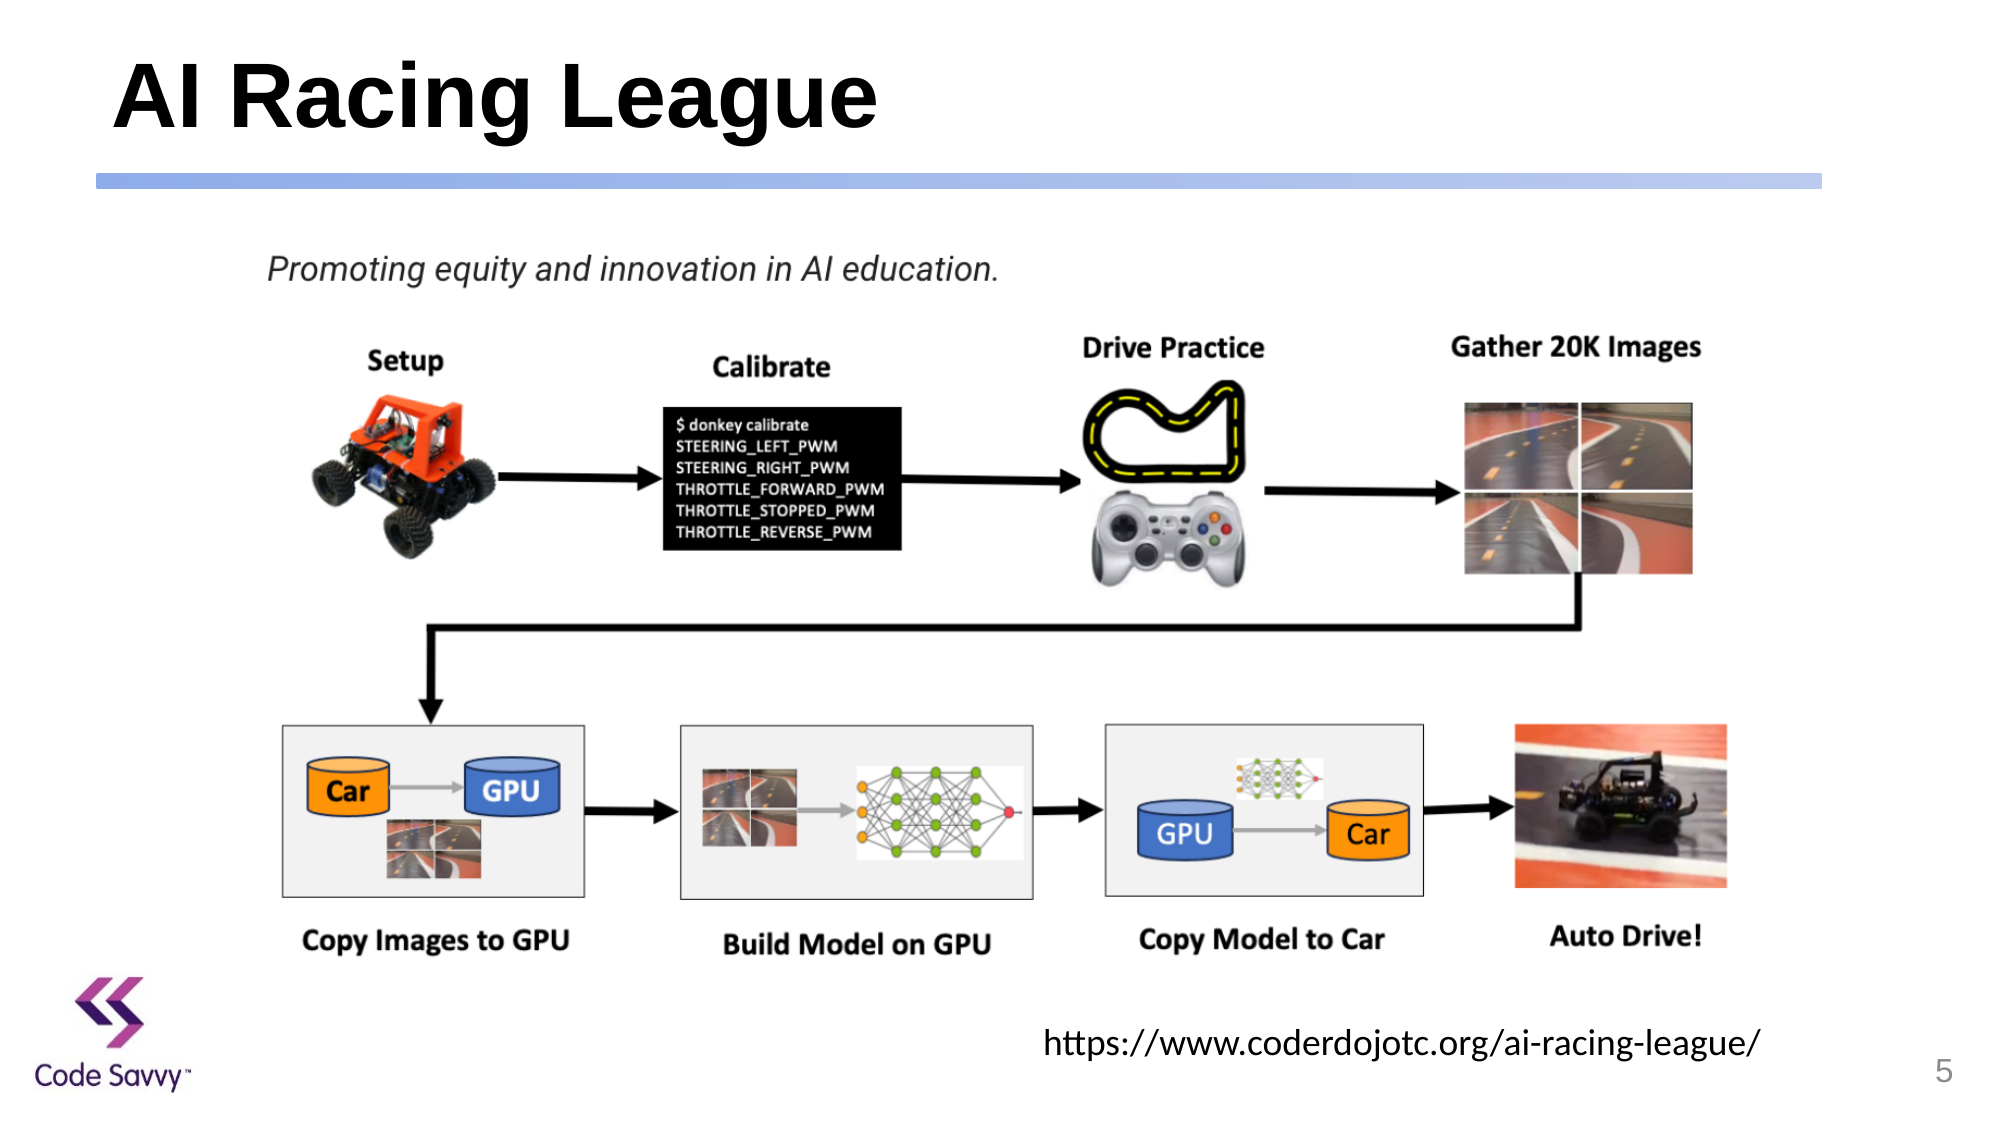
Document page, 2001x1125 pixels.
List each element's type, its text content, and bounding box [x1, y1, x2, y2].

picture [241, 234, 1759, 974]
picture [31, 971, 196, 1096]
text_box https://www.coderdojotc.org/ai-racing-league/ [1028, 1010, 1777, 1070]
title AI Racing League [96, 26, 1822, 169]
slide_number 5 [1518, 1039, 1969, 1099]
